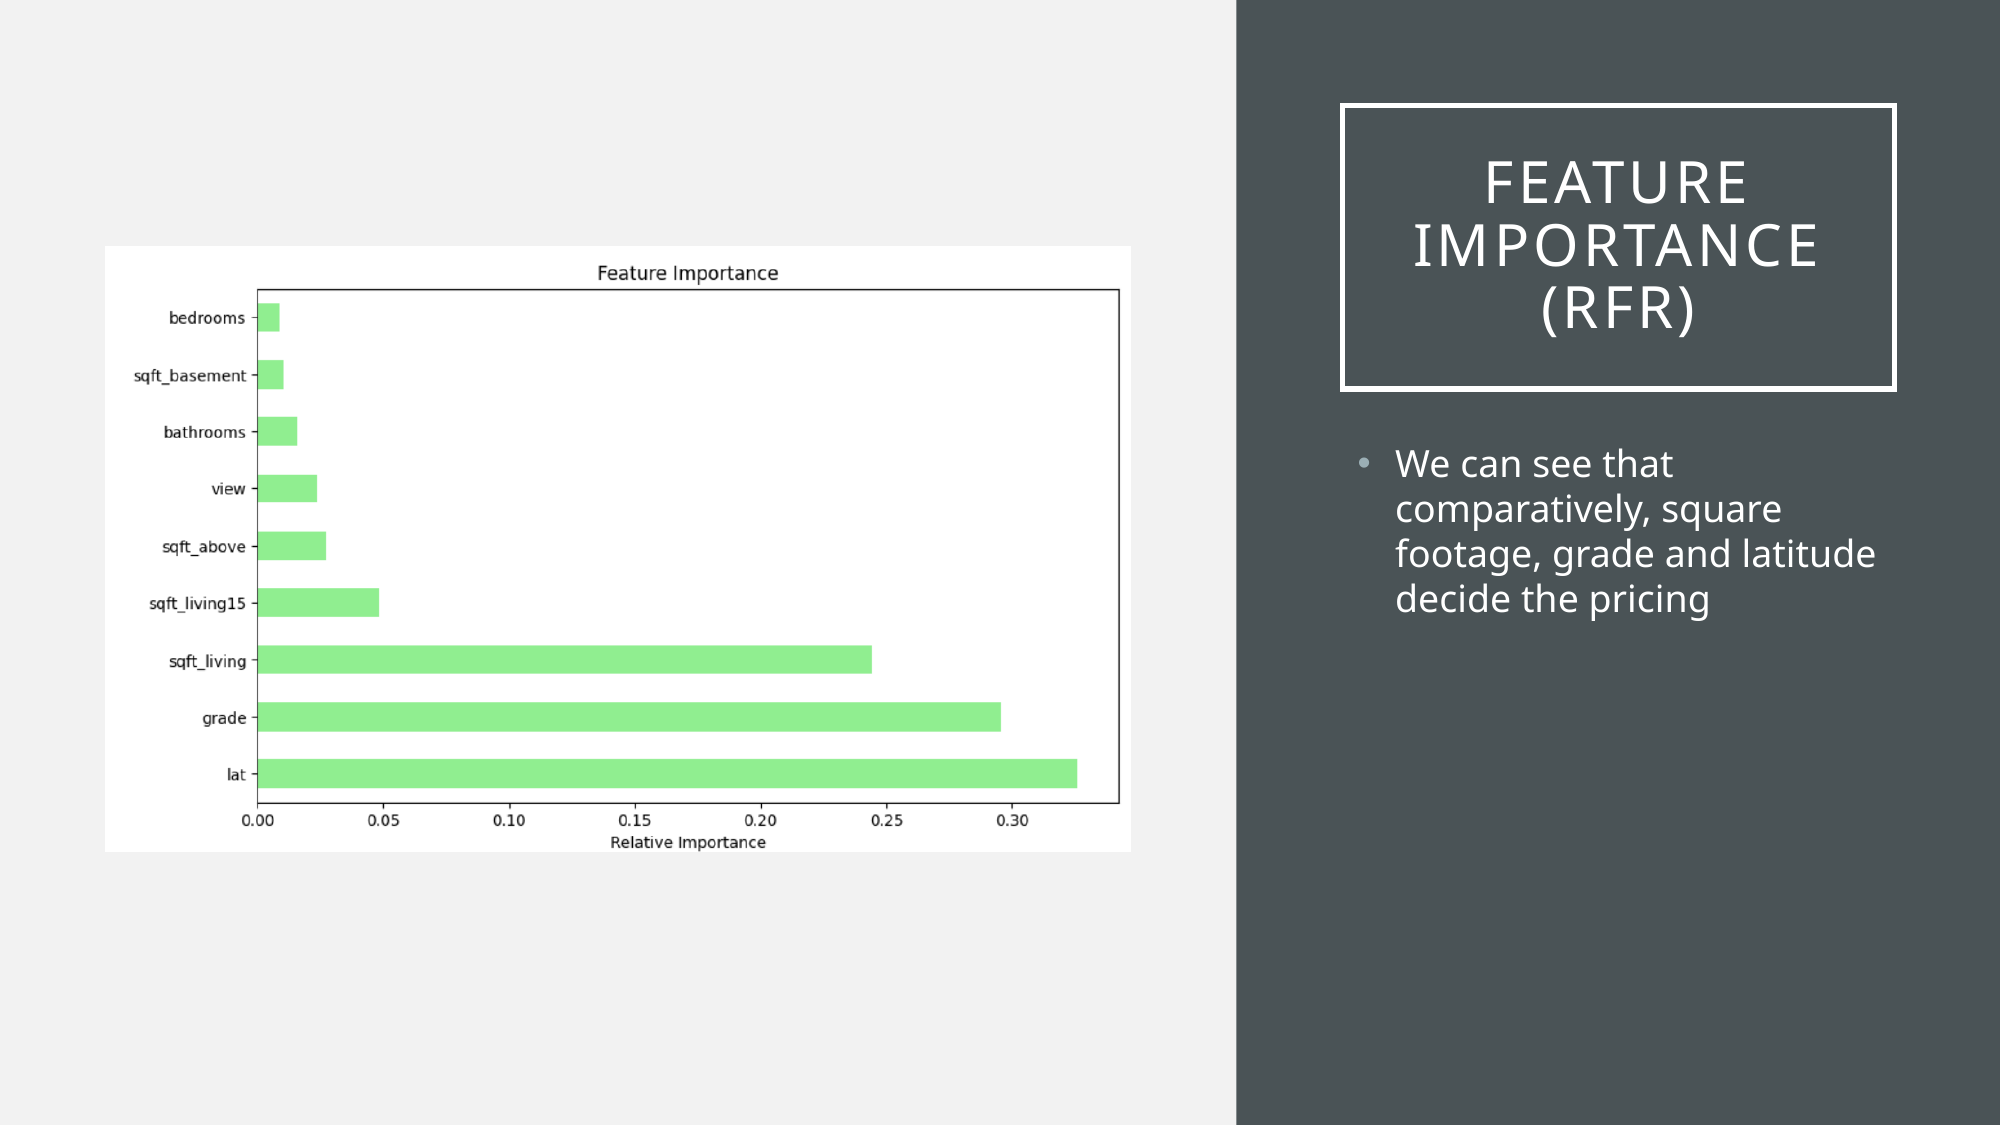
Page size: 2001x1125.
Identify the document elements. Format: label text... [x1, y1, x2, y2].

picture [105, 246, 1131, 852]
list We can see that comparatively, square footage, grade and latitude decide the pricing [1342, 432, 1895, 994]
text_box [1236, 0, 2000, 1125]
text_box [0, 0, 1236, 1125]
title Feature importance (RFR) [1340, 103, 1897, 392]
